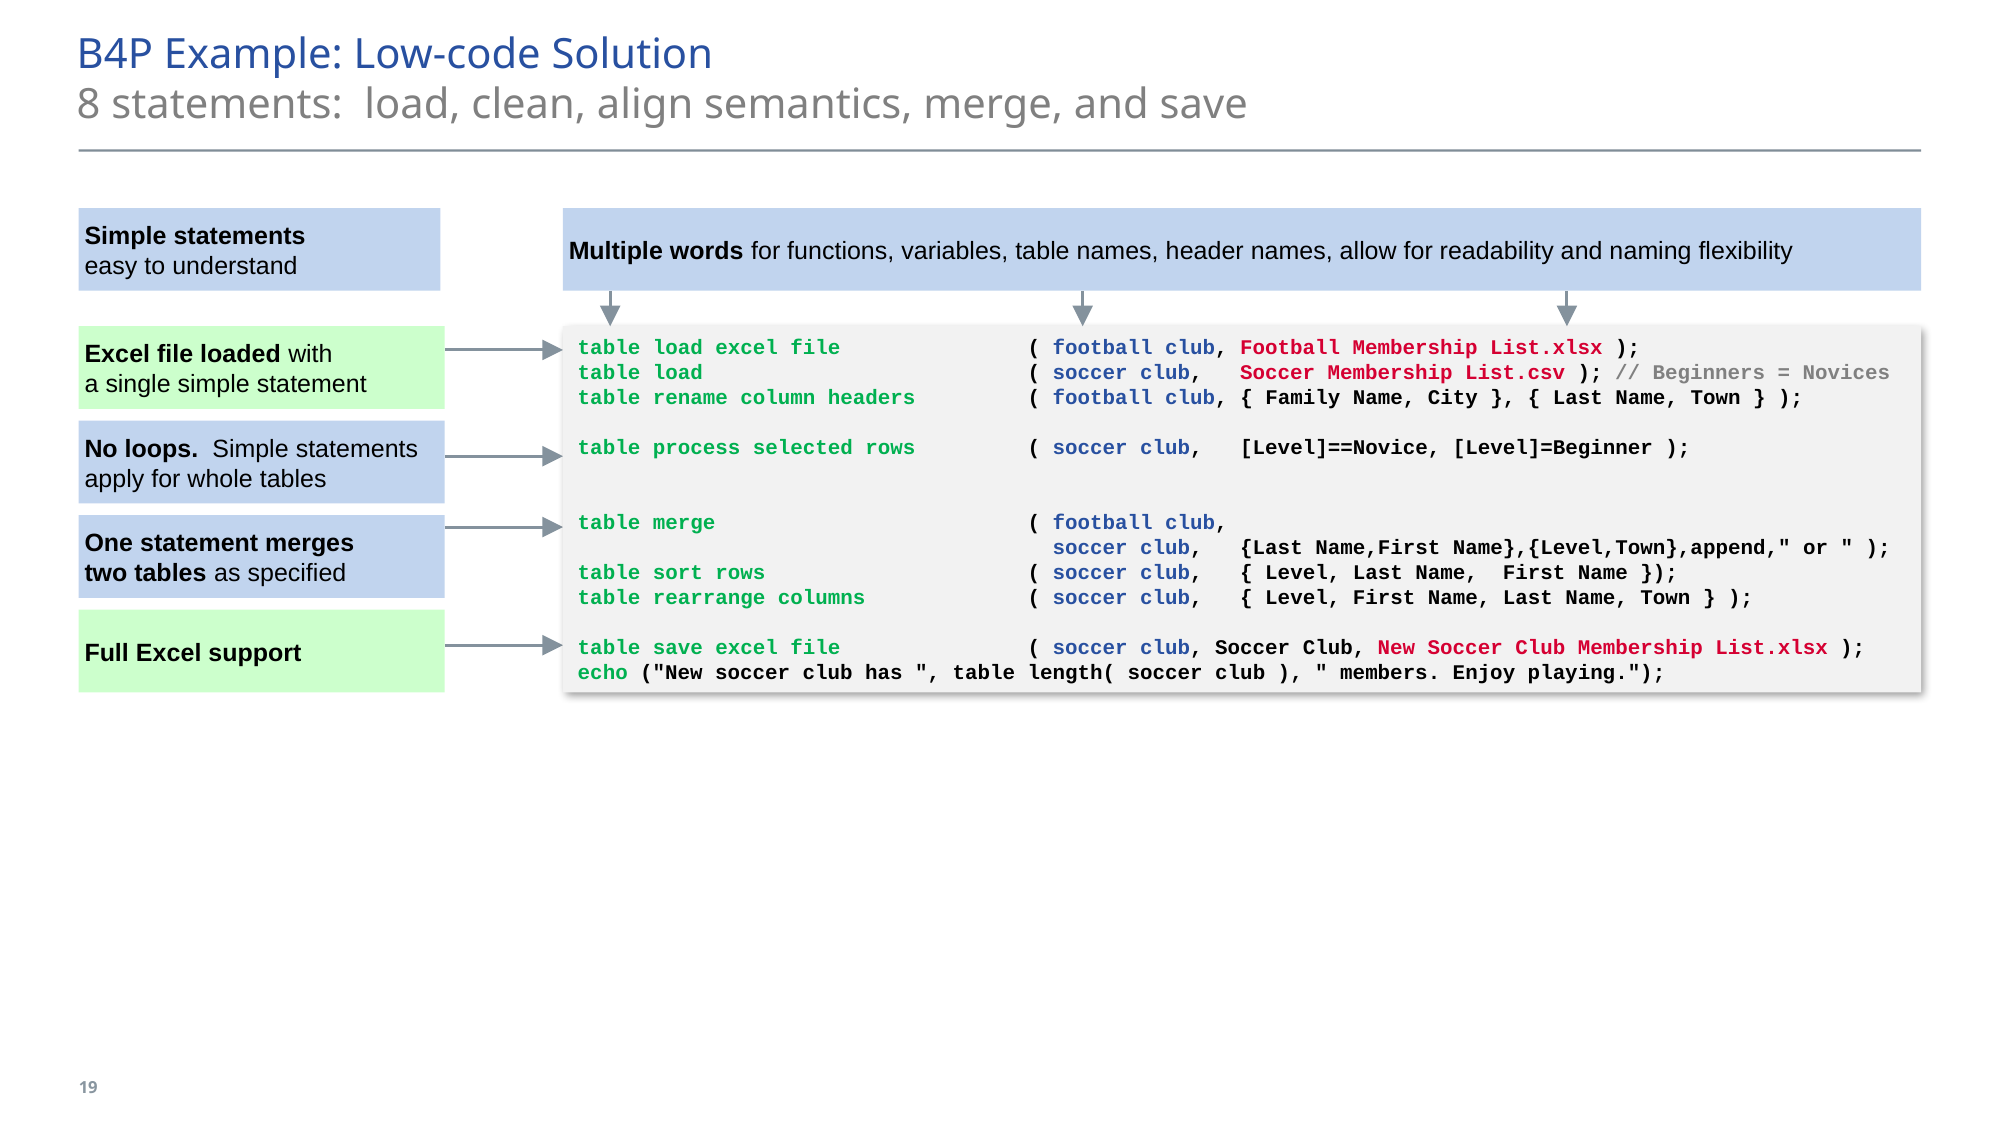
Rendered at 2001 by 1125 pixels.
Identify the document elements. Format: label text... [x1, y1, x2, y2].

text_box Multiple words for functions, variables, table names, header names, allow for readability and naming flexibility [561, 206, 1923, 293]
text_box No loops. Simple statements apply for whole tables [77, 419, 447, 505]
text_box table load excel file ( football club, Football Membership List.xlsx ); table load ( soccer club, Soccer Membership List.csv ); // Beginners = Novices table rename column headers ( football club, { Family Name, City }, { Last Name, Town } ); table process selected rows ( soccer club, [Level]==Novice, [Level]=Beginner ); table merge ( football club, soccer club, {Last Name,First Name},{Level,Town},append," or " ); table sort rows ( soccer club, { Level, Last Name, First Name }); table rearrange columns ( soccer club, { Level, First Name, Last Name, Town } ); table save excel file ( soccer club, Soccer Club, New Soccer Club Membership List.xlsx ); echo ("New soccer club has ", table length( soccer club ), " members. Enjoy playing."); [562, 326, 1922, 693]
text_box Simple statements easy to understand [77, 206, 442, 293]
text_box One statement merges two tables as specified [77, 513, 447, 600]
text_box Excel file loaded with a single simple statement [77, 324, 447, 411]
title B4P Example: Low-code Solution 8 statements: load, clean, align semantics, merge, and save [76, 19, 1920, 138]
text_box Full Excel support [77, 608, 447, 694]
